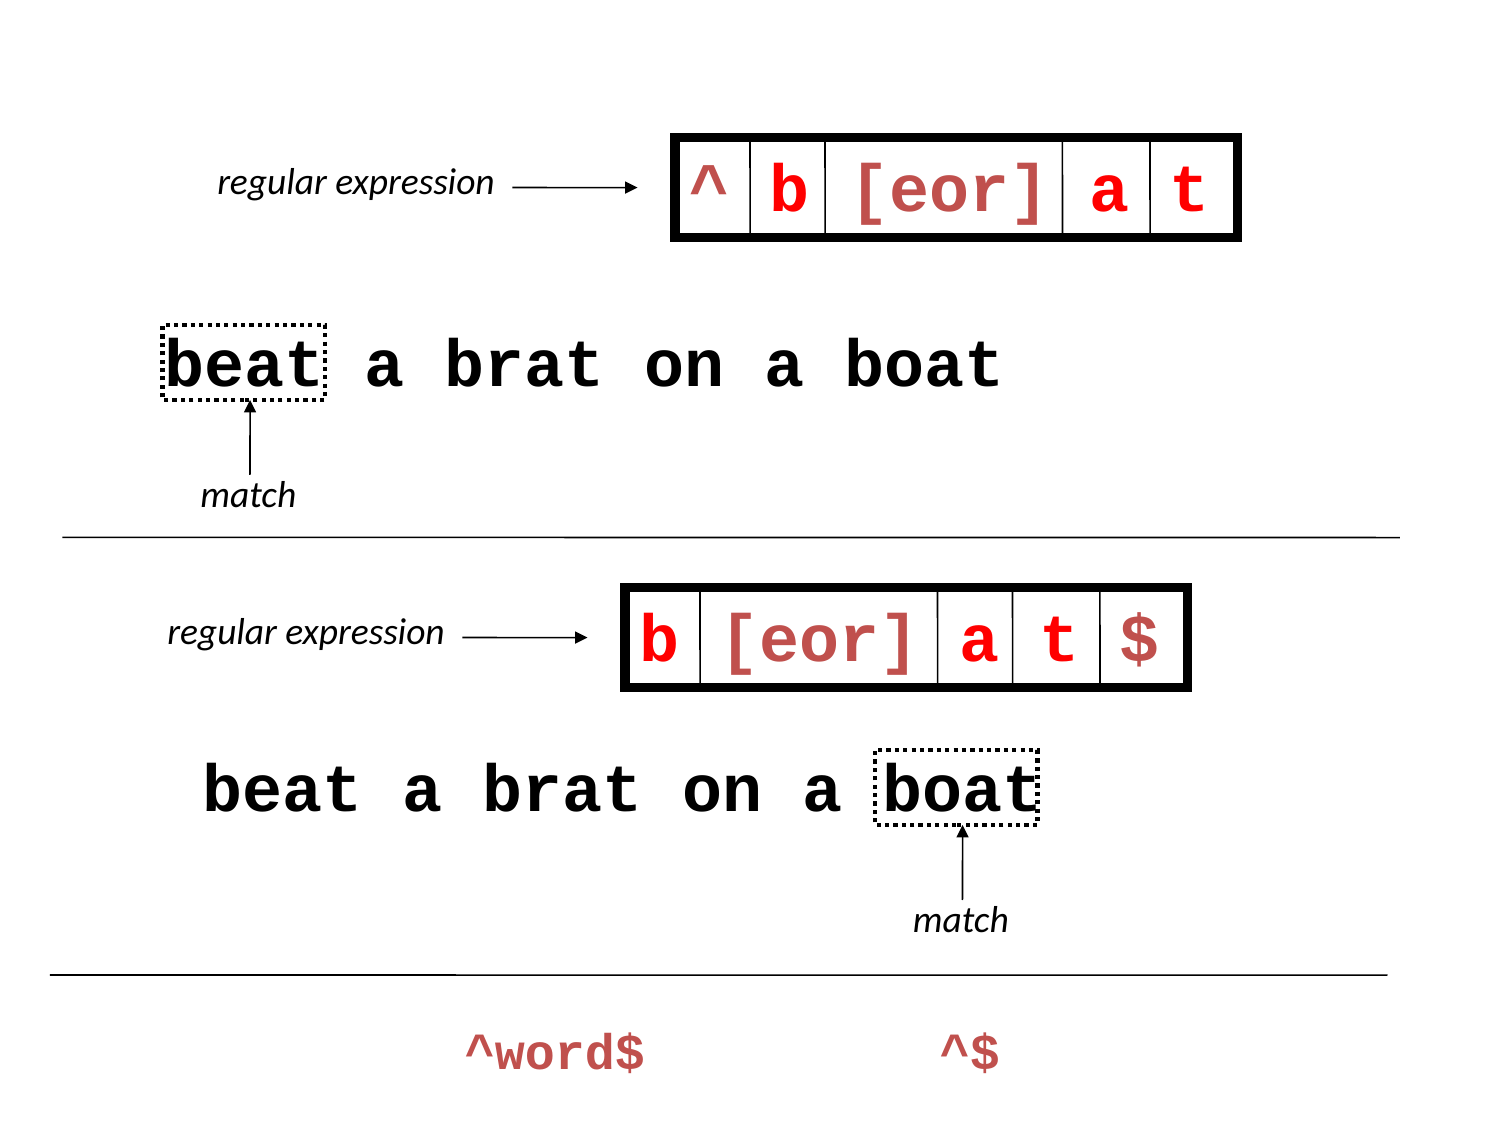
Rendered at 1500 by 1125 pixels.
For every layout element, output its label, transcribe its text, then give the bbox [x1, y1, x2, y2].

text_box [675, 233, 750, 238]
text_box match [898, 887, 1024, 948]
text_box beat a brat on a boat [187, 737, 1200, 833]
text_box ^ b [eor] a t [826, 137, 1062, 233]
text_box [826, 233, 1062, 238]
text_box [624, 683, 700, 688]
text_box ^ b [eor] a t [674, 137, 750, 233]
text_box [751, 233, 825, 238]
text_box [701, 683, 937, 688]
text_box [243, 399, 257, 475]
text_box [1063, 233, 1150, 238]
text_box [956, 825, 969, 901]
text_box [1151, 233, 1238, 238]
text_box [938, 683, 1012, 688]
text_box [462, 631, 588, 644]
text_box regular expression [152, 599, 460, 660]
text_box ^ b [eor] a t [1063, 137, 1275, 233]
text_box ^word$ [449, 1012, 675, 1088]
text_box beat a brat on a boat [150, 312, 1163, 408]
text_box match [185, 462, 312, 523]
text_box regular expression [202, 149, 510, 210]
text_box [512, 181, 638, 194]
text_box b [eor] a t $ [1013, 587, 1225, 683]
text_box ^$ [924, 1012, 1025, 1088]
text_box ^ b [eor] a t [751, 137, 825, 233]
text_box b [eor] a t $ [938, 587, 1012, 683]
text_box [1013, 683, 1100, 688]
text_box [1101, 683, 1188, 688]
text_box b [eor] a t $ [624, 587, 937, 683]
text_box [162, 324, 325, 400]
text_box [874, 749, 1038, 825]
